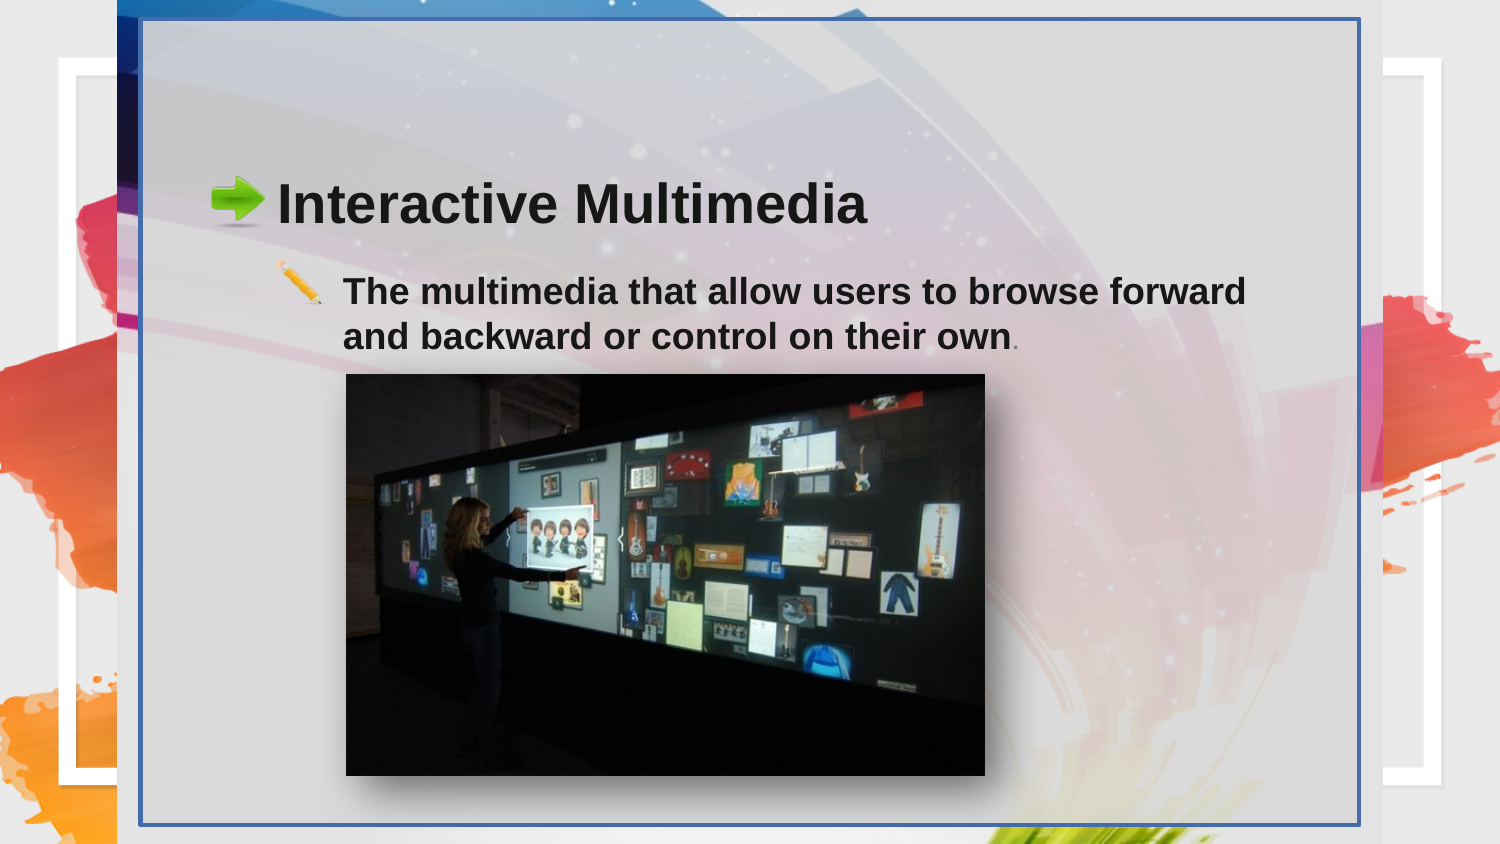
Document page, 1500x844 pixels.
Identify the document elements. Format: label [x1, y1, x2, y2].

picture [346, 374, 985, 776]
picture [271, 252, 329, 310]
text_box [116, 0, 1383, 844]
picture [0, 0, 116, 844]
picture [206, 168, 273, 235]
picture [1383, 0, 1500, 844]
